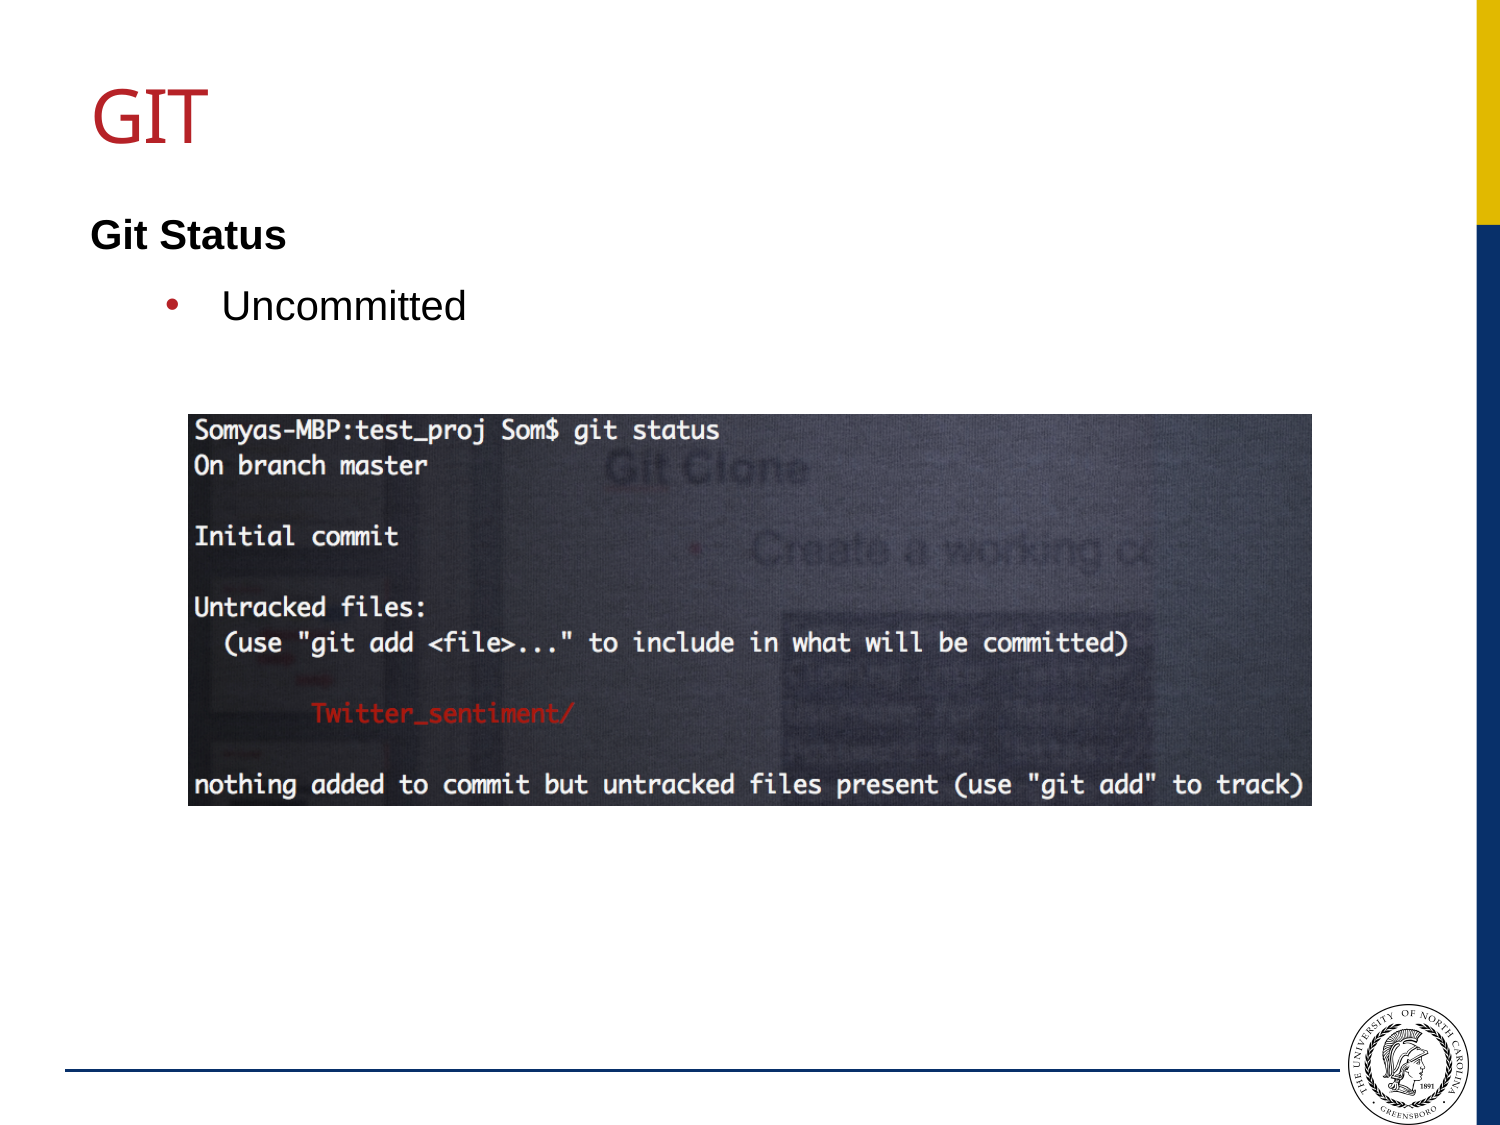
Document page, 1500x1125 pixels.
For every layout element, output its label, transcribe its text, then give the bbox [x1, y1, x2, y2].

picture [1348, 1004, 1469, 1125]
title Git [75, 25, 1325, 167]
picture [187, 413, 1312, 807]
list Git Status Uncommitted [75, 200, 1325, 1005]
